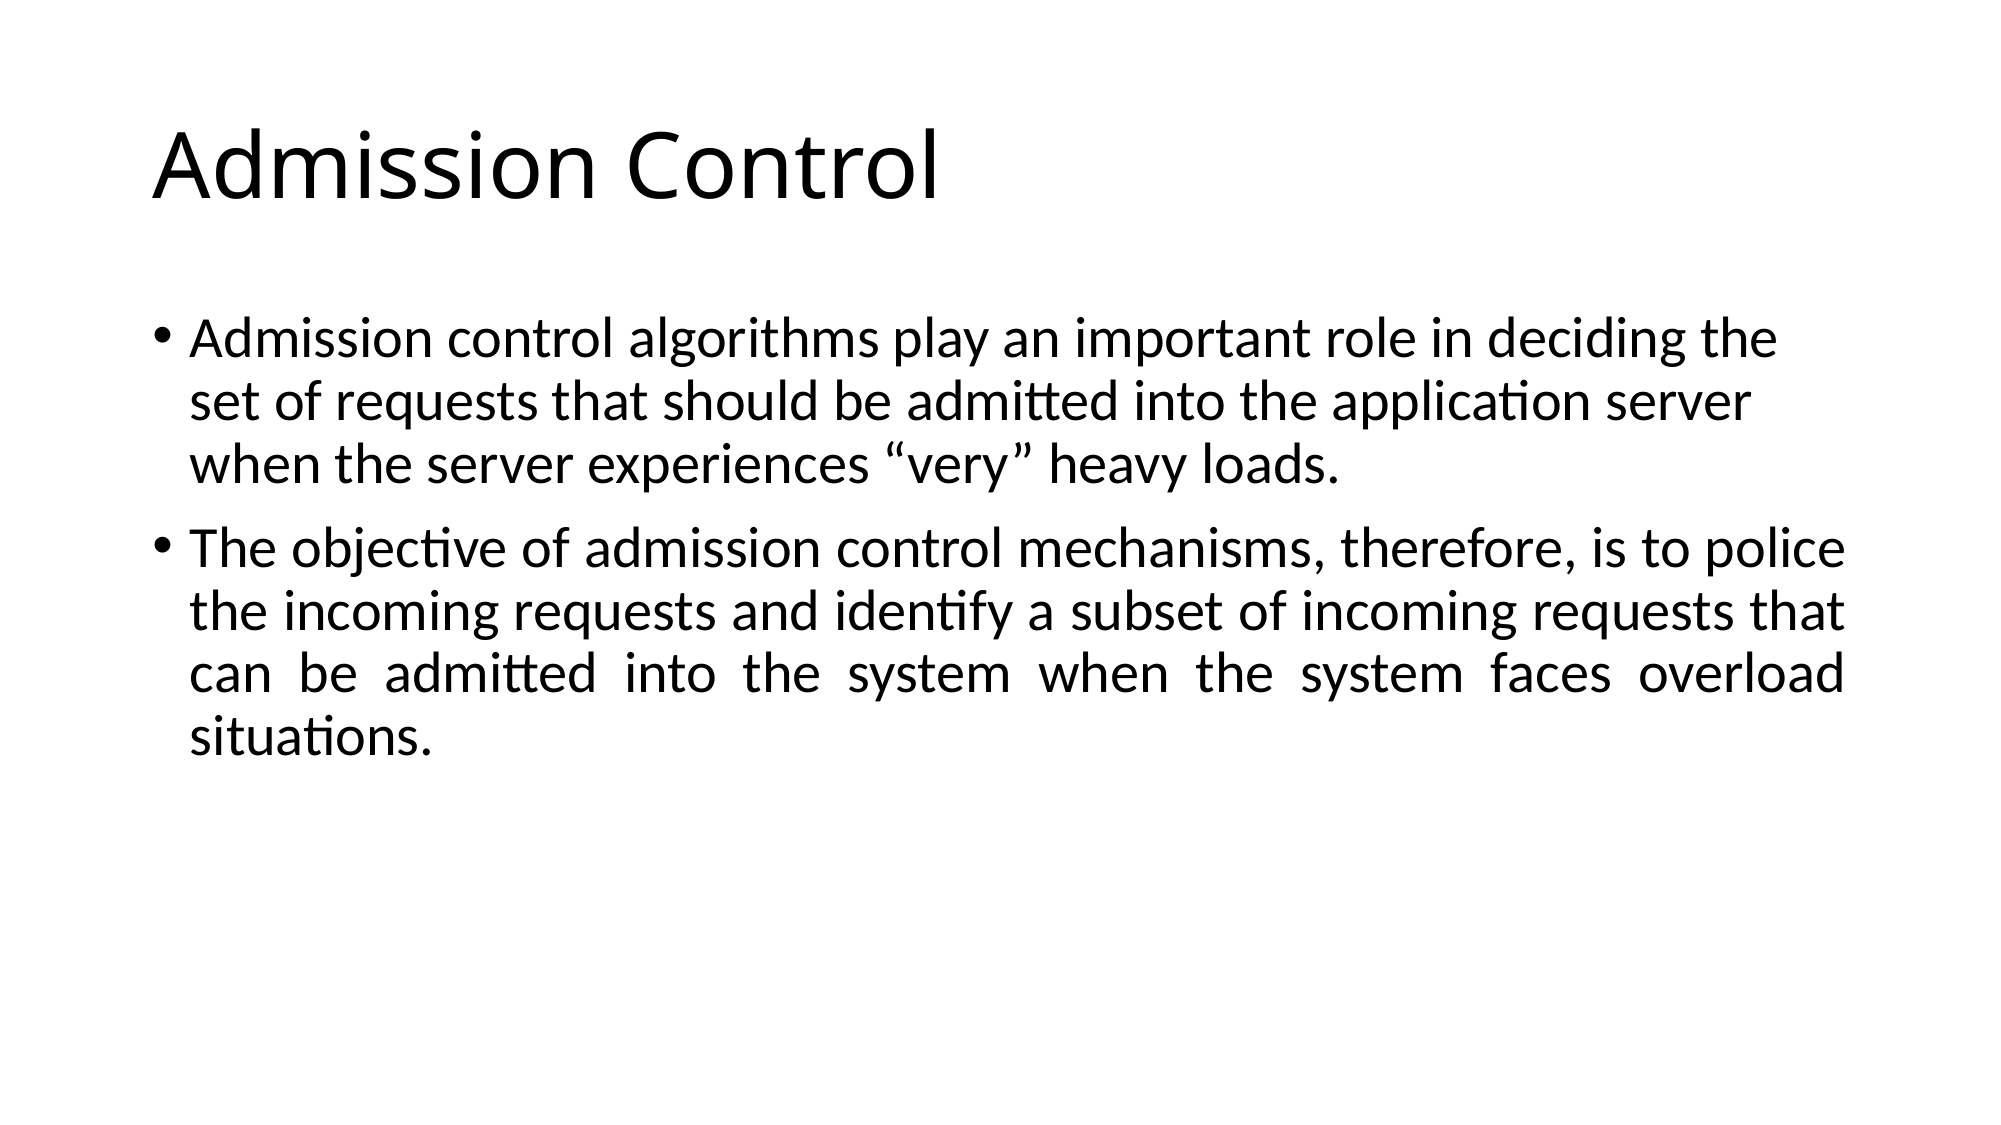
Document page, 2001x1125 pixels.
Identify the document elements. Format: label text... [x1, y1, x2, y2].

list Admission control algorithms play an important role in deciding the set of requests that should be admitted into the application server when the server experiences “very” heavy loads. The objective of admission control mechanisms, therefore, is to police the incoming requests and identify a subset of incoming requests that can be admitted into the system when the system faces overload situations. [137, 299, 1863, 1014]
title Admission Control [137, 59, 1863, 278]
